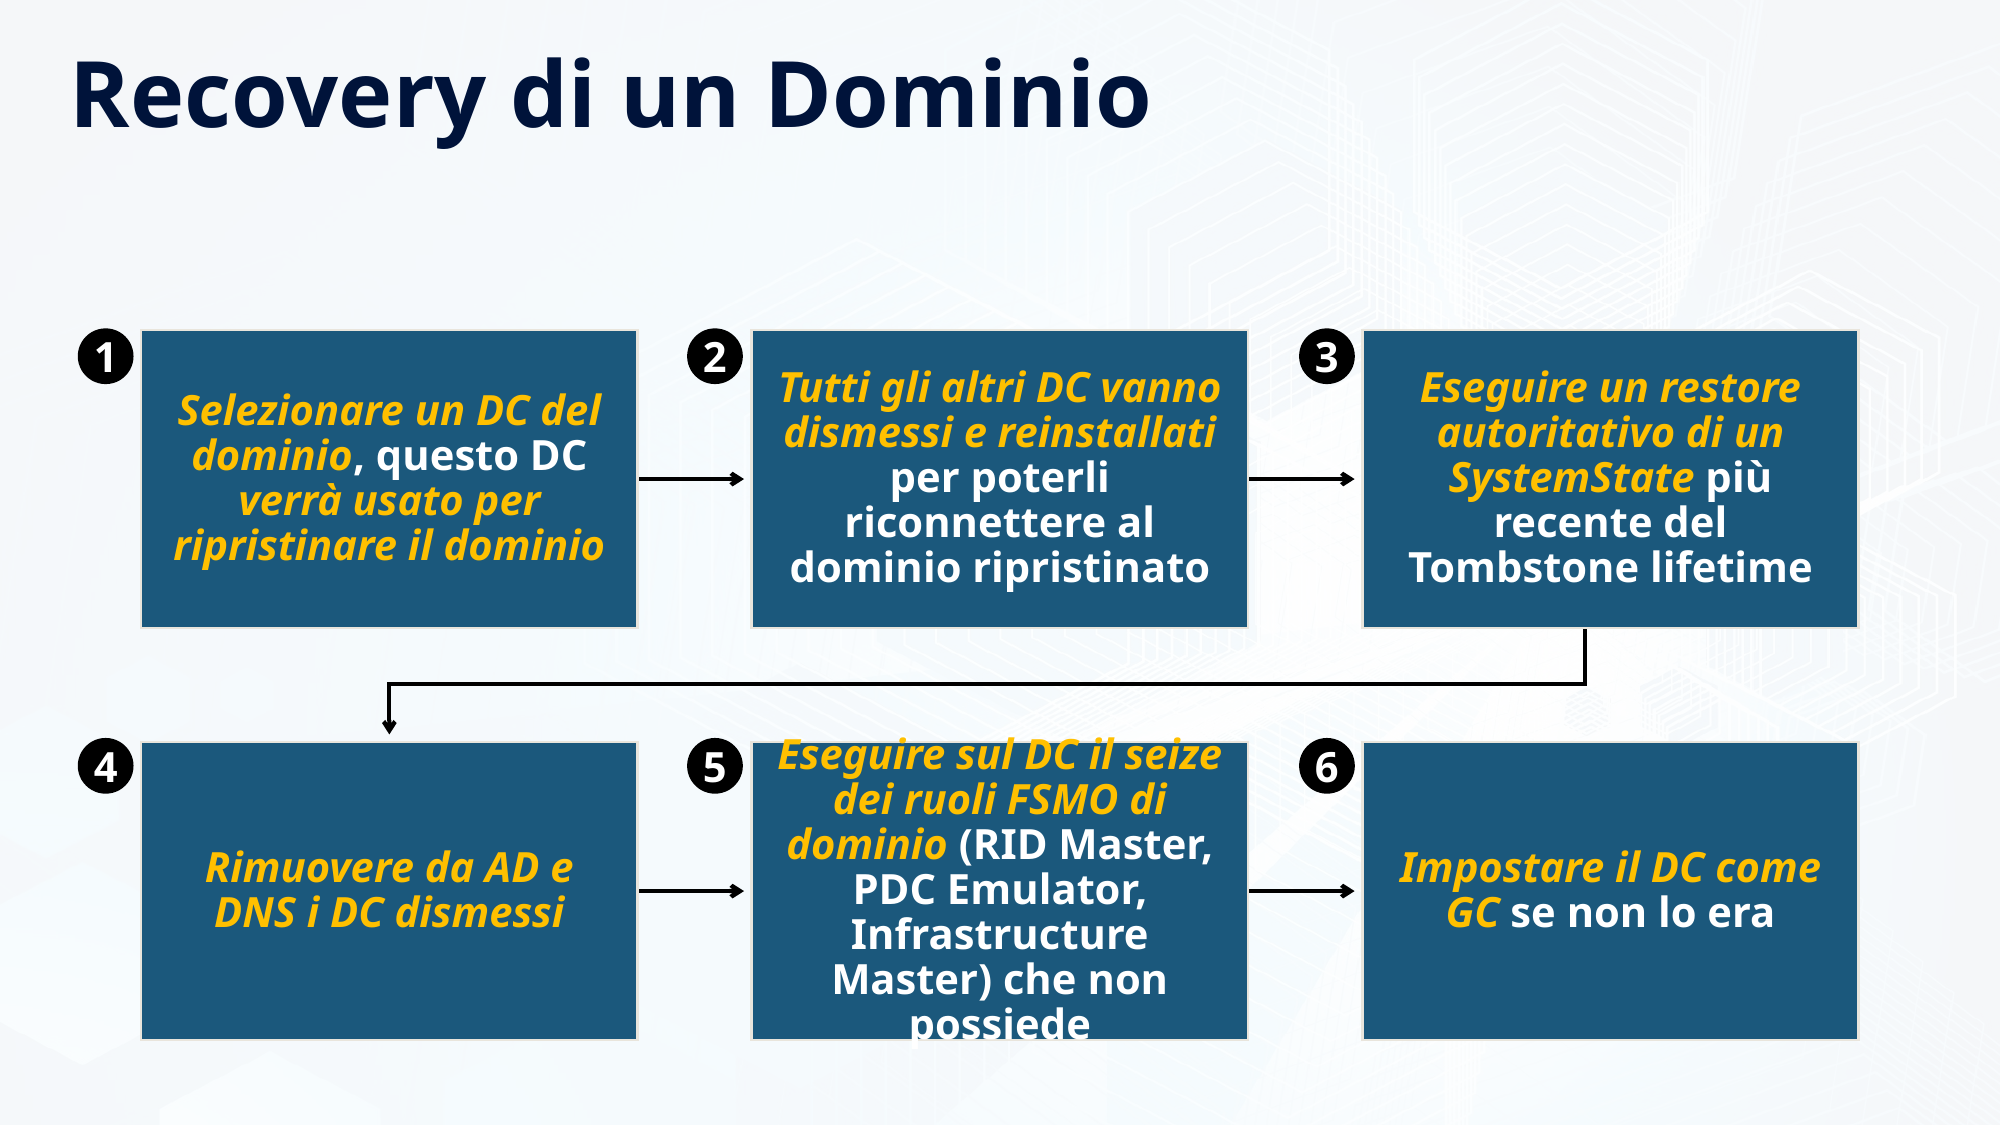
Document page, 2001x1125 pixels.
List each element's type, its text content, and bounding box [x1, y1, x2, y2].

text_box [9, 329, 1991, 1041]
title Recovery di un Dominio [55, 29, 1945, 166]
